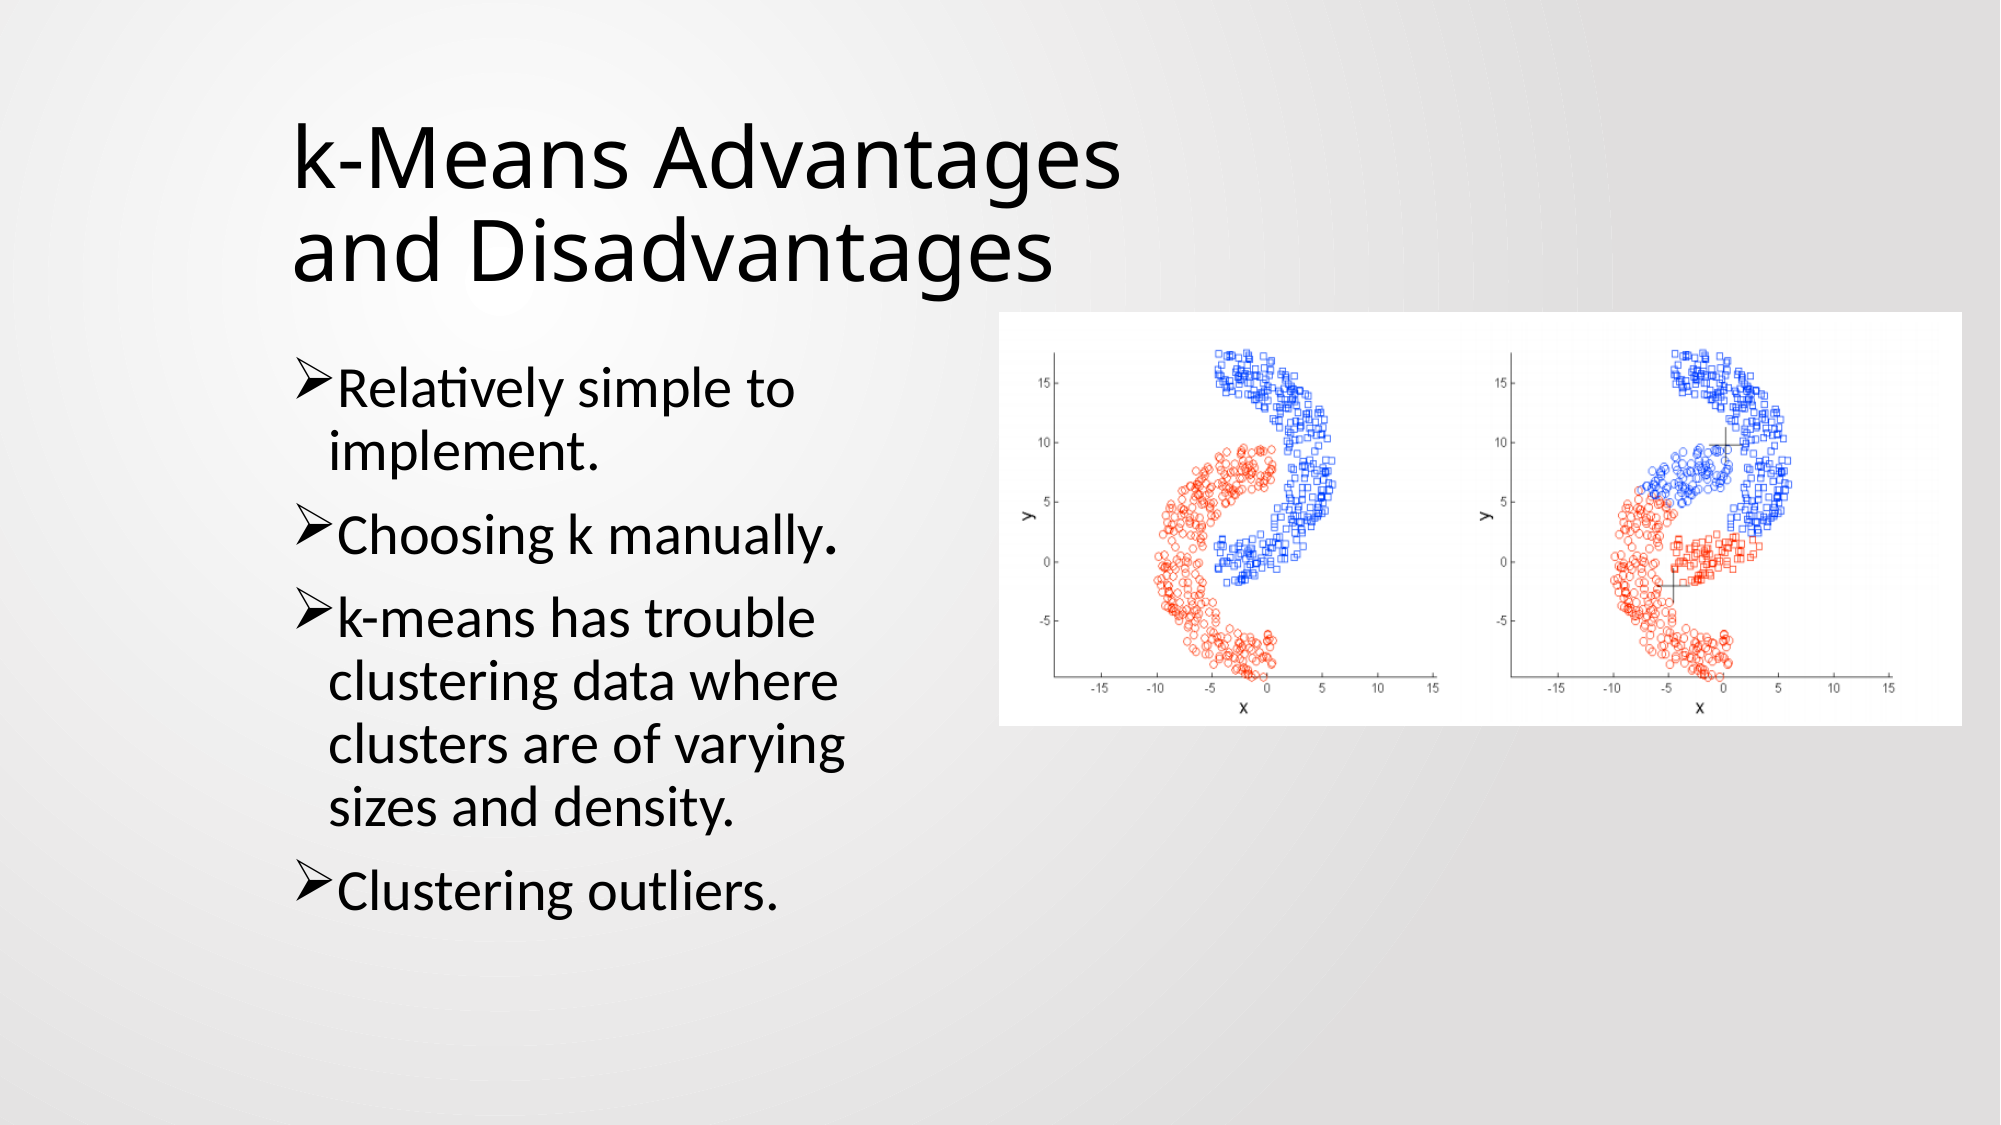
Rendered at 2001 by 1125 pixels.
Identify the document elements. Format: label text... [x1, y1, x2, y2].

picture [999, 312, 1962, 726]
title k-Means Advantages and Disadvantages [276, 102, 1152, 313]
list Relatively simple to implement. Choosing k manually. k-means has trouble clustering data where clusters are of varying sizes and density. Clustering outliers. [276, 350, 956, 970]
